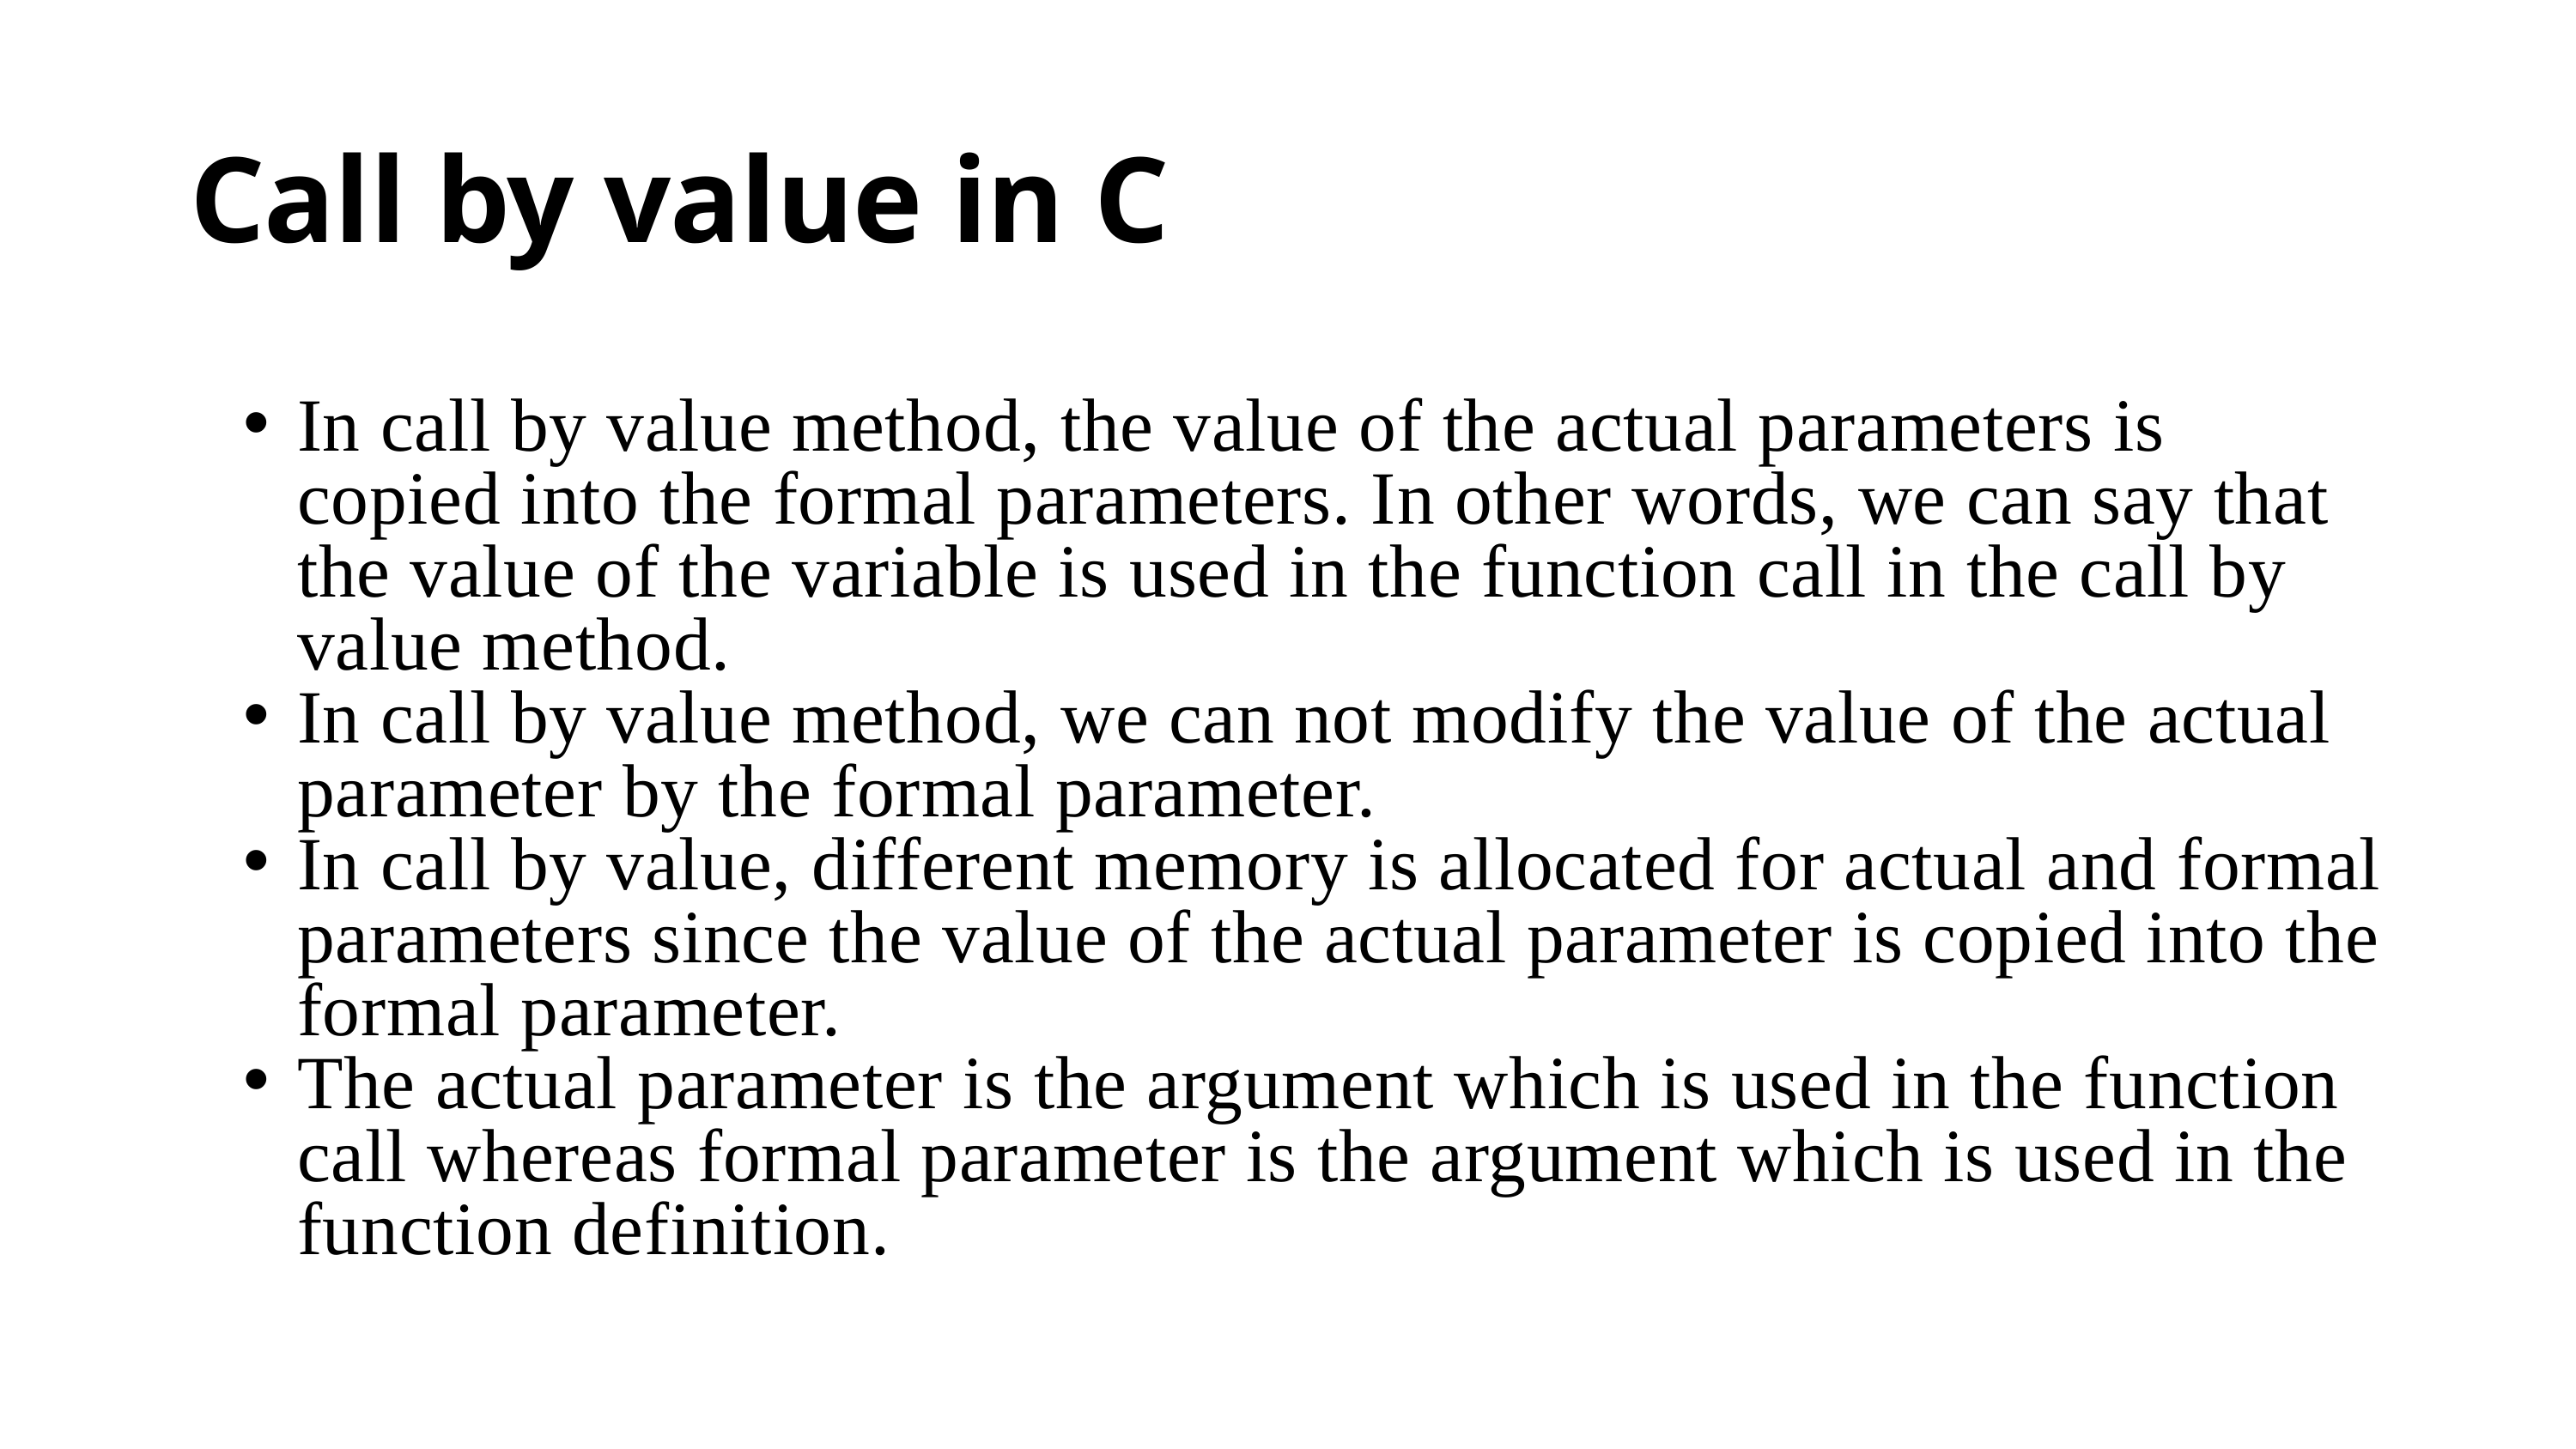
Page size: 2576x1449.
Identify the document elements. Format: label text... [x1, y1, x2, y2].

text_box In call by value method, the value of the actual parameters is copied into the formal parameters. In other words, we can say that the value of the variable is used in the function call in the call by value method. In call by value method, we can not modify the value of the actual parameter by the formal parameter. In call by value, different memory is allocated for actual and formal parameters since the value of the actual parameter is copied into the formal parameter. The actual parameter is the argument which is used in the function call whereas formal parameter is the argument which is used in the function definition. [190, 393, 2386, 1270]
text_box Call by value in C [190, 138, 2386, 266]
